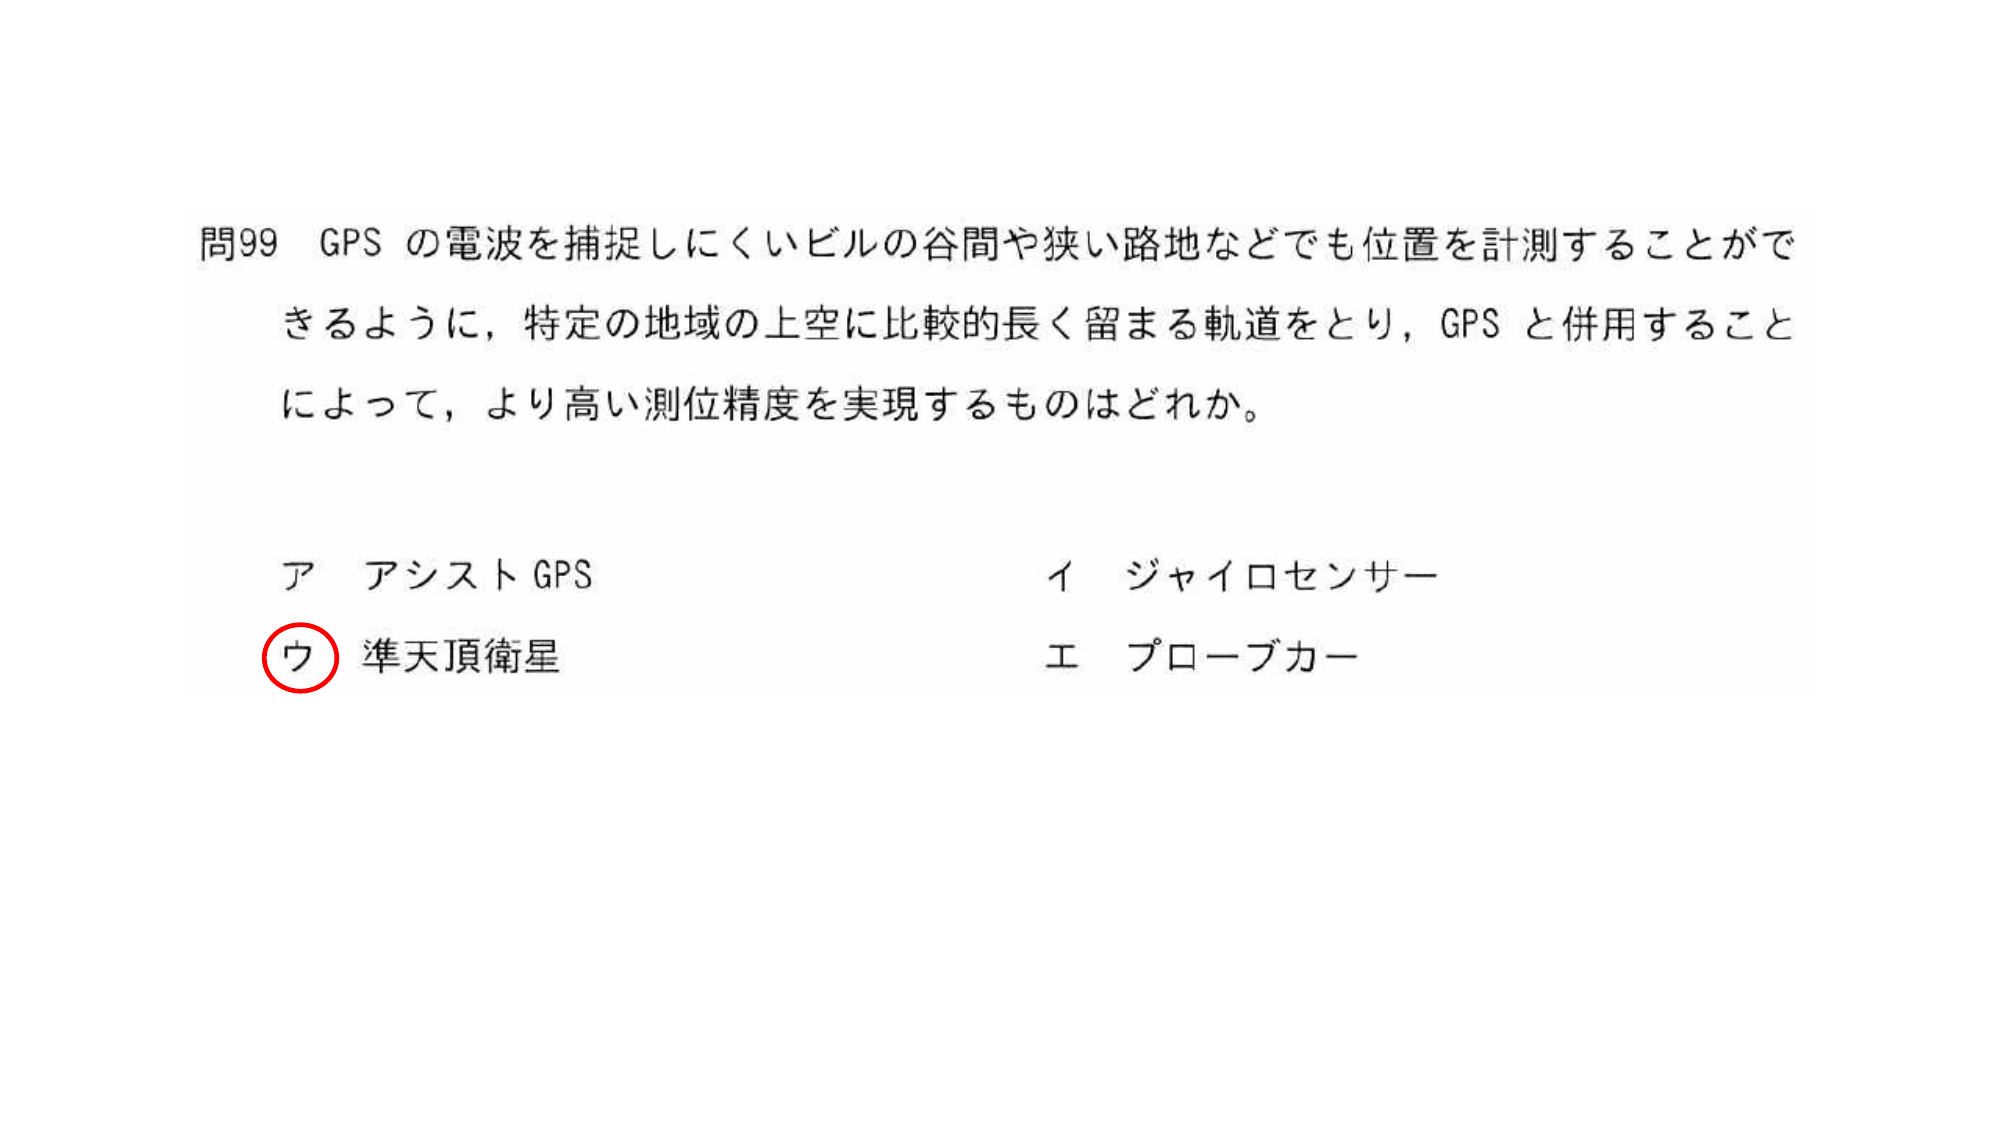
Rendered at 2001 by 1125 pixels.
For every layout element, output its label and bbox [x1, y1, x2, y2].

picture [183, 205, 1817, 696]
